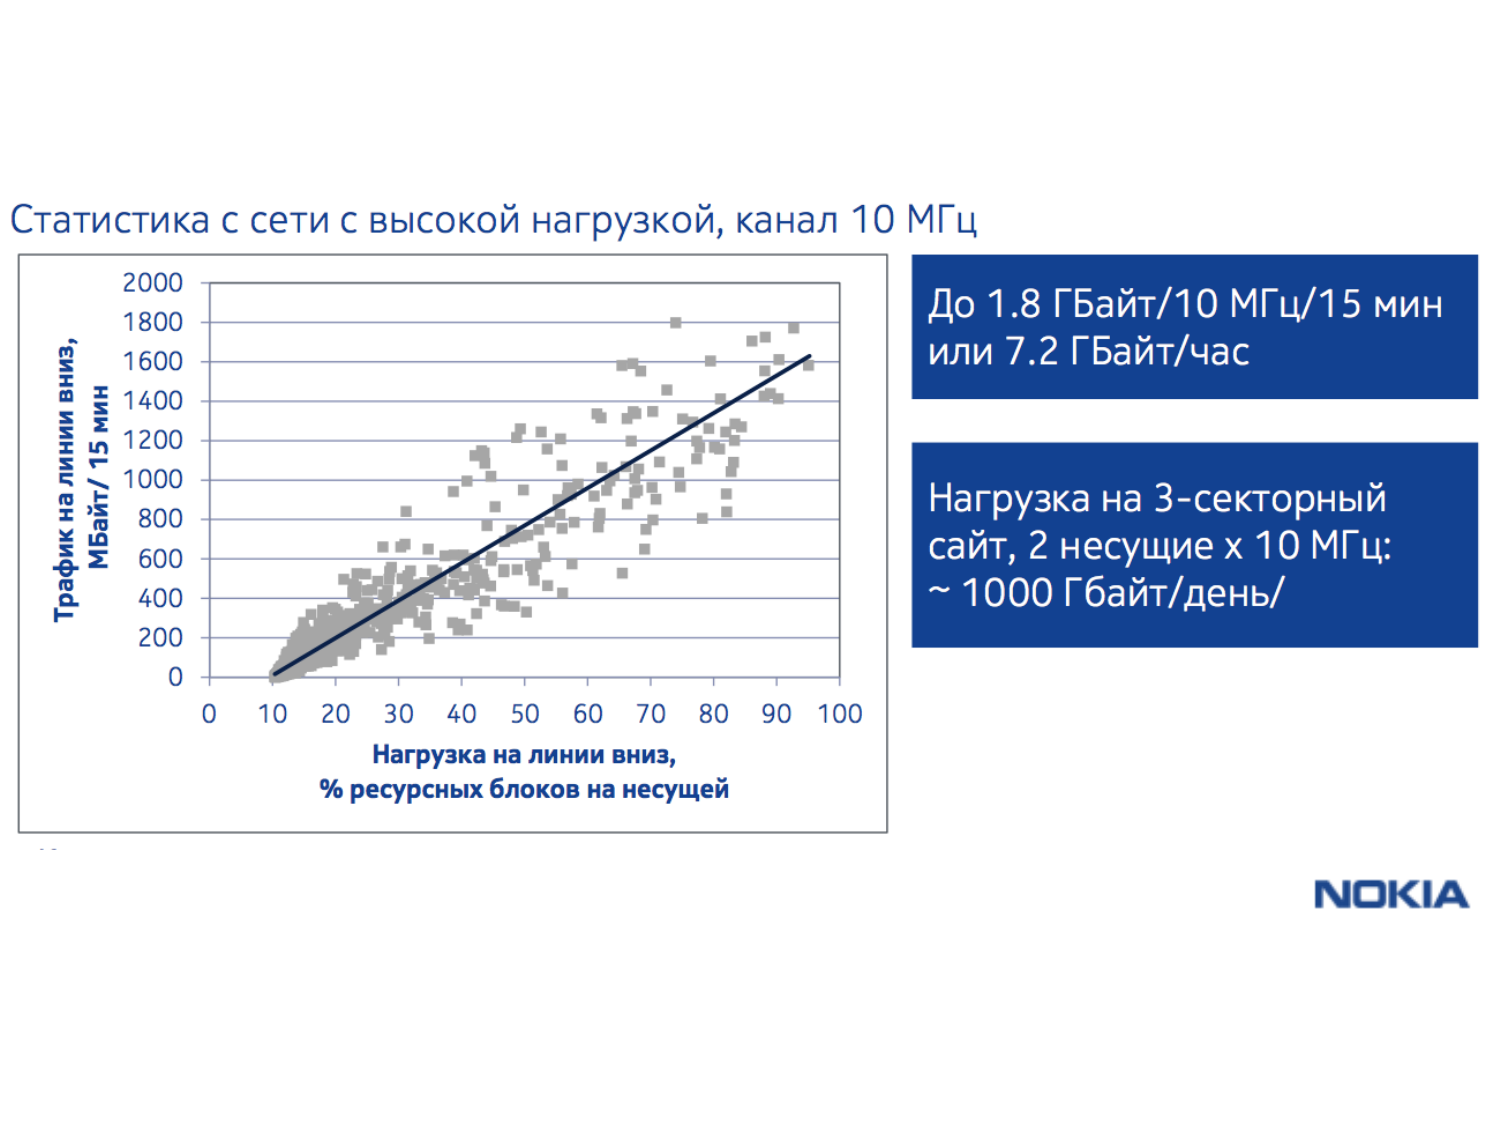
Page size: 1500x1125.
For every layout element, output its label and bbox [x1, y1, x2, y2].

picture [1298, 870, 1485, 915]
picture [0, 183, 1500, 850]
